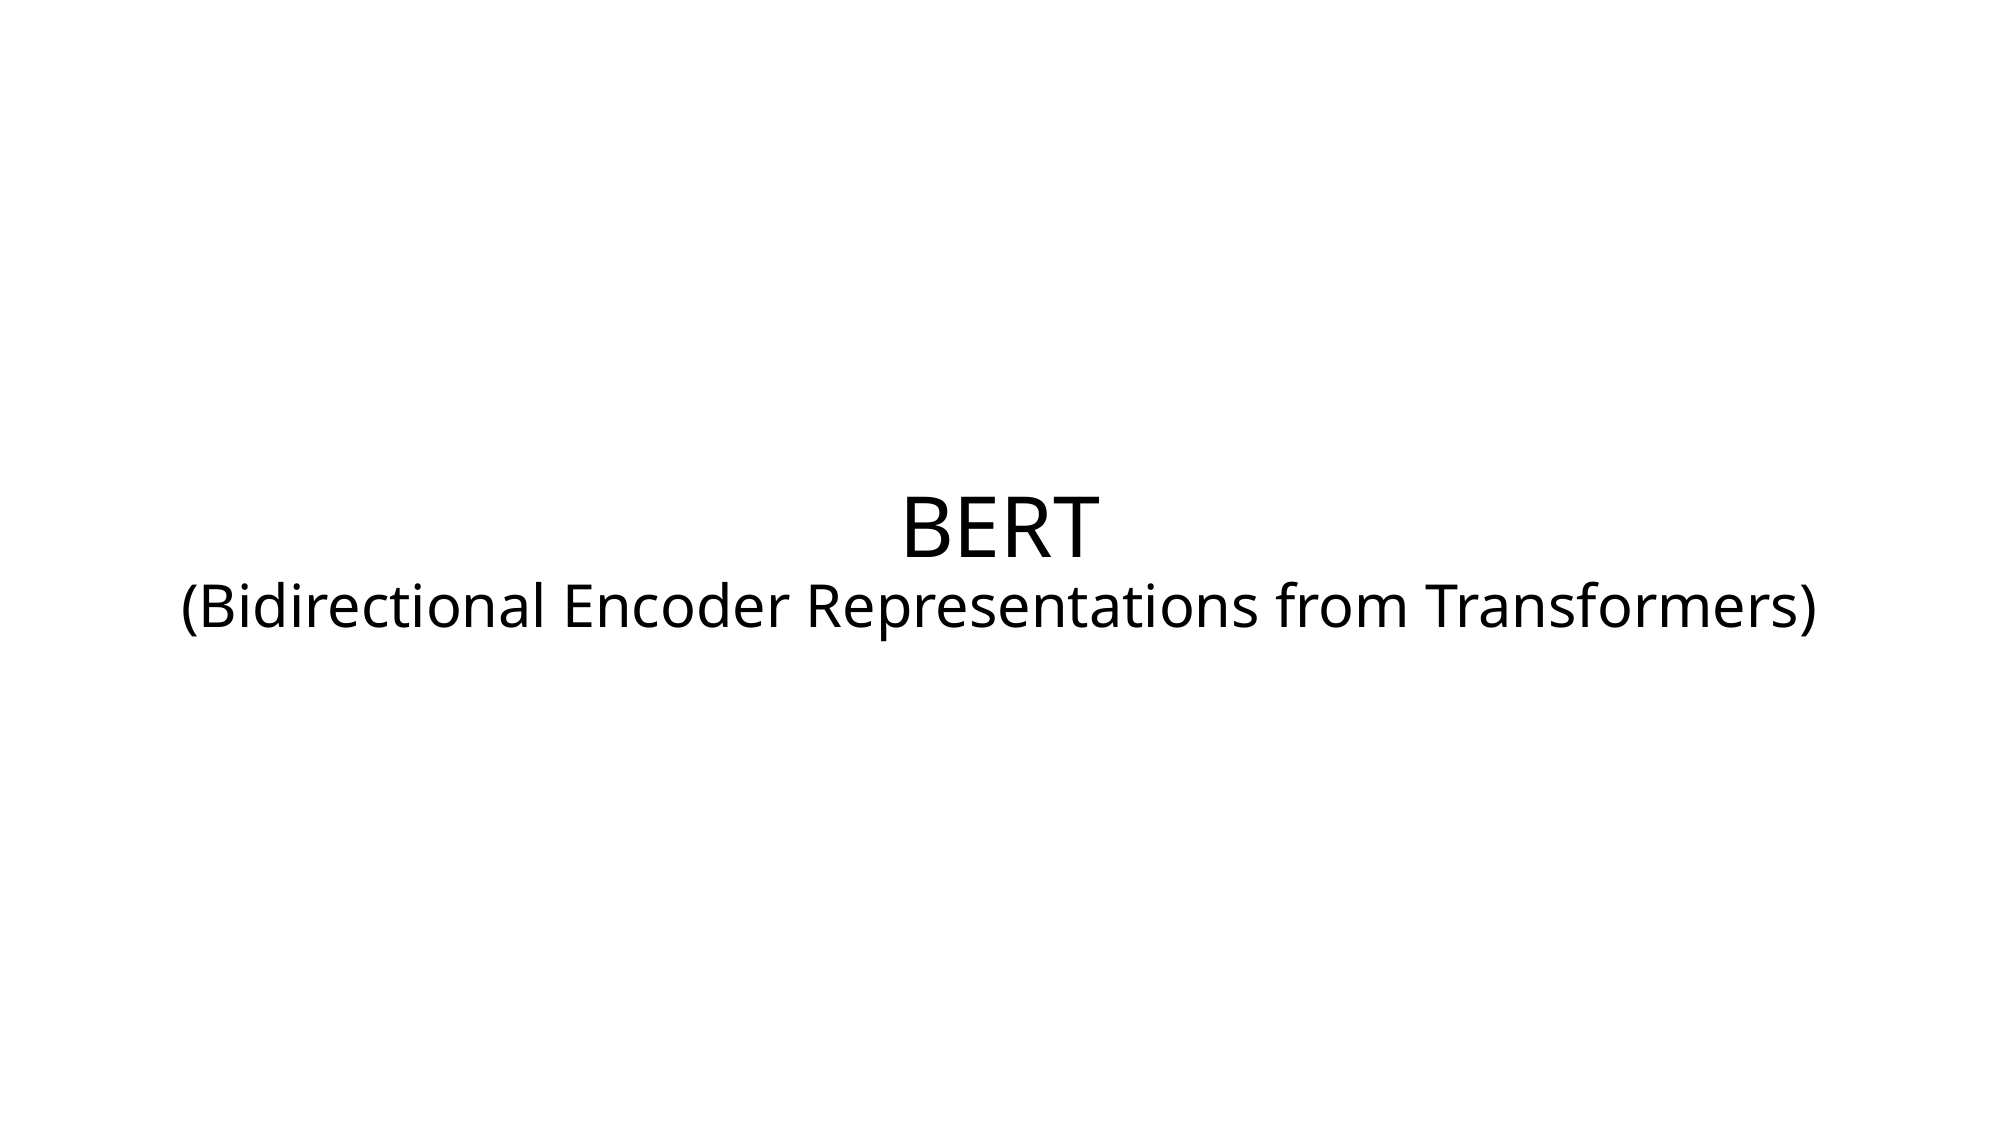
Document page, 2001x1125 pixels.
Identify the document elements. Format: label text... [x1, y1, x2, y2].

title BERT (Bidirectional Encoder Representations from Transformers) [137, 453, 1863, 672]
